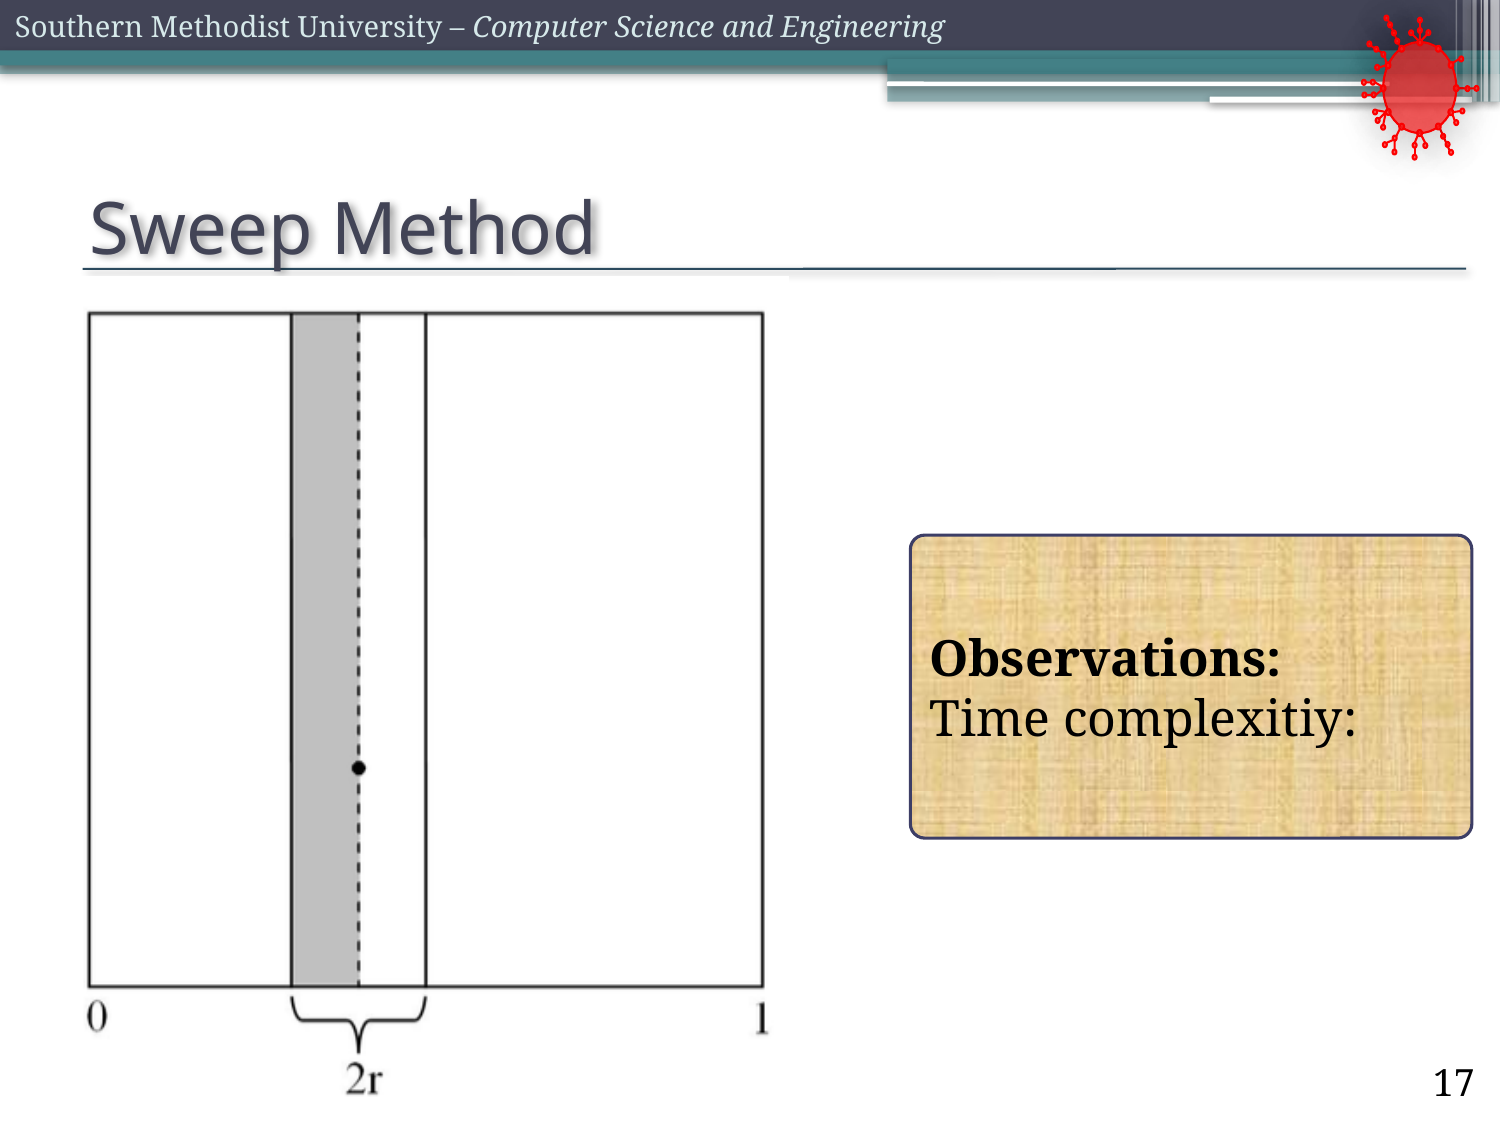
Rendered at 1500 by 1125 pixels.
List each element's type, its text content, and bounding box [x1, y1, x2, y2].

title Sweep Method [75, 174, 1425, 277]
picture [912, 537, 1470, 836]
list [53, 275, 790, 1112]
slide_number 17 [1364, 1057, 1490, 1118]
